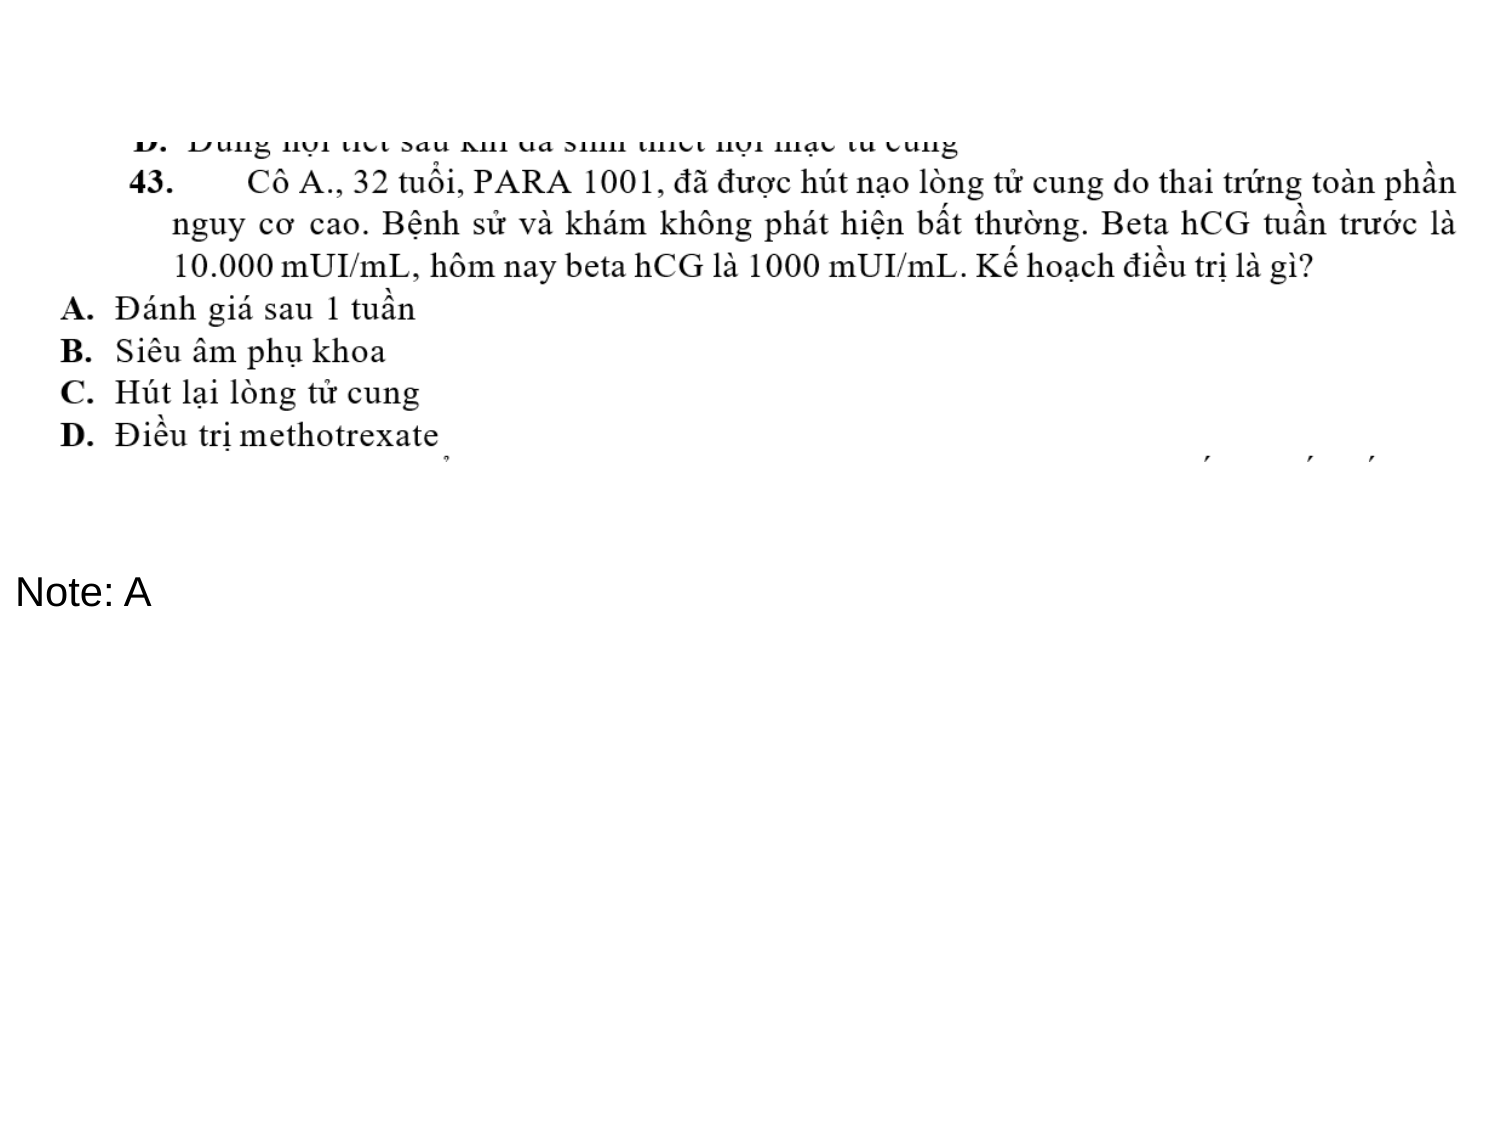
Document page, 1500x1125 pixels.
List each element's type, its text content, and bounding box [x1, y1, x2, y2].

subtitle Note: A [0, 562, 1500, 1094]
picture [0, 142, 1500, 462]
